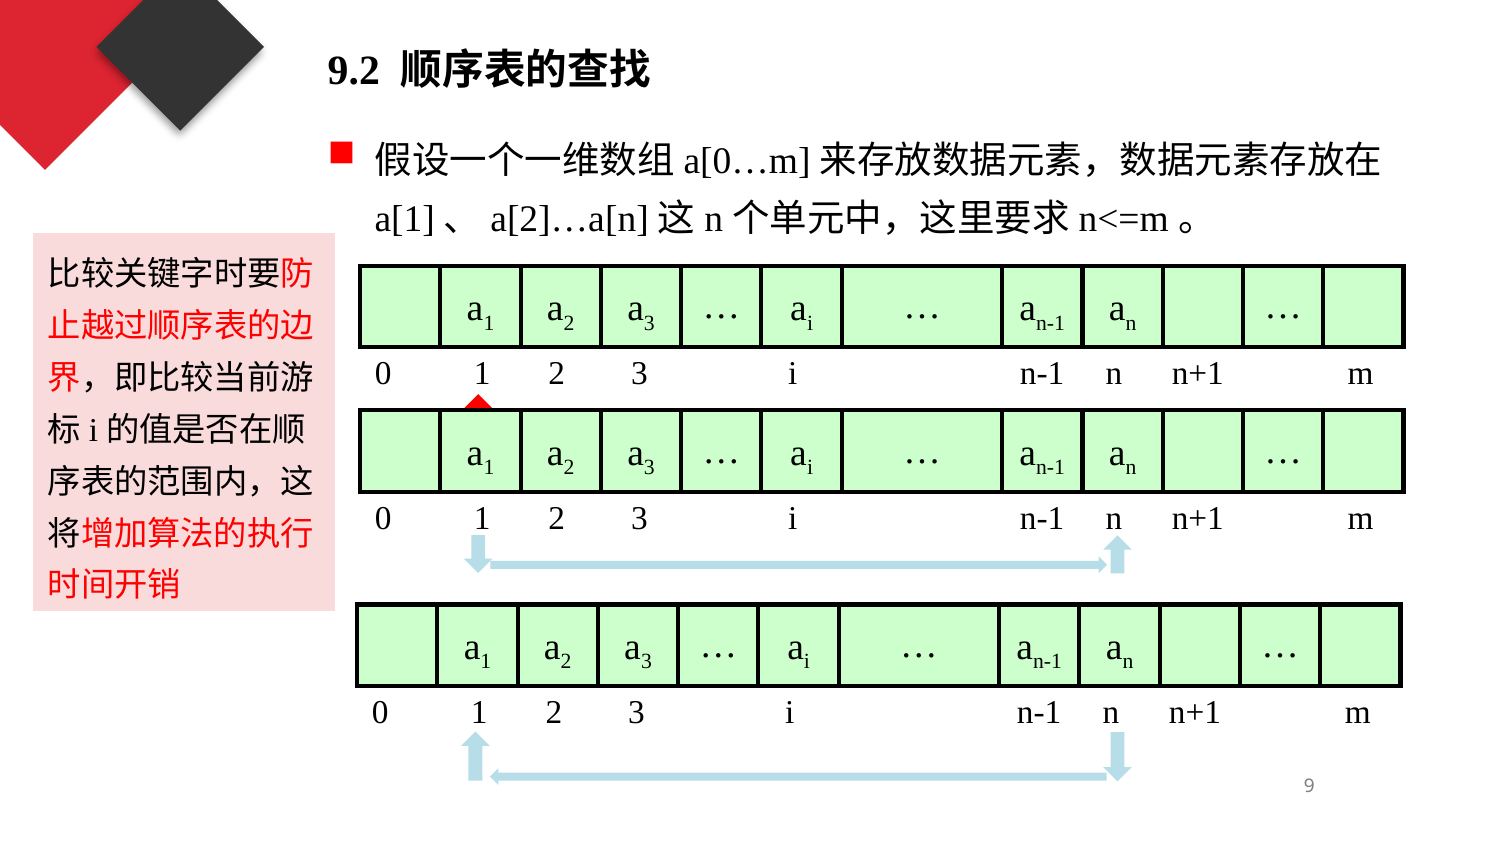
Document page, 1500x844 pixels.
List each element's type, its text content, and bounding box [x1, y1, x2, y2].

text_box [1103, 732, 1132, 782]
table_header … [844, 412, 1000, 488]
text_box [490, 556, 1108, 574]
text_box 假设一个一维数组a[0…m]来存放数据元素，数据元素存放在a[1]、a[2]…a[n]这n个单元中，这里要求n<=m。 [312, 114, 1424, 247]
table_header … [680, 607, 756, 682]
table_header a2 [523, 412, 599, 488]
table_header [1325, 412, 1401, 488]
table_header an [1085, 412, 1161, 488]
table_header a1 [442, 412, 519, 488]
text_box [1103, 535, 1132, 574]
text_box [0, 0, 264, 170]
table_header a1 [442, 268, 519, 344]
text_box 0 1 2 3 i n-1 n n+1 m [357, 682, 1421, 738]
table_header an-1 [1004, 268, 1080, 344]
table_header … [844, 268, 1000, 344]
table_header a3 [603, 268, 679, 344]
text_box [461, 731, 490, 781]
table_header a3 [603, 412, 679, 488]
table_header [1165, 412, 1241, 488]
table_header [1322, 607, 1398, 682]
table_header a2 [520, 607, 596, 682]
text_box 0 1 2 3 i n-1 n n+1 m [360, 488, 1424, 544]
slide_number 9 [1134, 763, 1485, 809]
table_header … [683, 268, 759, 344]
table_header [1325, 268, 1401, 344]
text_box [464, 394, 493, 408]
table_header an-1 [1001, 607, 1077, 682]
table_header a3 [600, 607, 676, 682]
table_header … [1245, 412, 1321, 488]
table_header [1162, 607, 1238, 682]
text_box 9.2 顺序表的查找 [312, 35, 715, 101]
table_header an [1081, 607, 1158, 682]
table_header an-1 [1004, 412, 1080, 488]
table_header [1165, 268, 1241, 344]
table_header ai [760, 607, 837, 682]
text_box 0 1 2 3 i n-1 n n+1 m [360, 344, 1424, 399]
table_header ai [763, 412, 840, 488]
text_box [463, 535, 493, 573]
table_header … [683, 412, 759, 488]
table_header [362, 412, 438, 488]
table_header a2 [523, 268, 599, 344]
table_header [359, 607, 435, 682]
table_header [362, 268, 438, 344]
table_header a1 [439, 607, 516, 682]
text_box [489, 768, 1107, 786]
text_box 比较关键字时要防止越过顺序表的边界，即比较当前游标i的值是否在顺序表的范围内，这将增加算法的执行时间开销 [33, 233, 335, 611]
table_header ai [763, 268, 840, 344]
table_header … [841, 607, 997, 682]
table_header … [1245, 268, 1321, 344]
table_header an [1085, 268, 1161, 344]
table_header … [1242, 607, 1318, 682]
